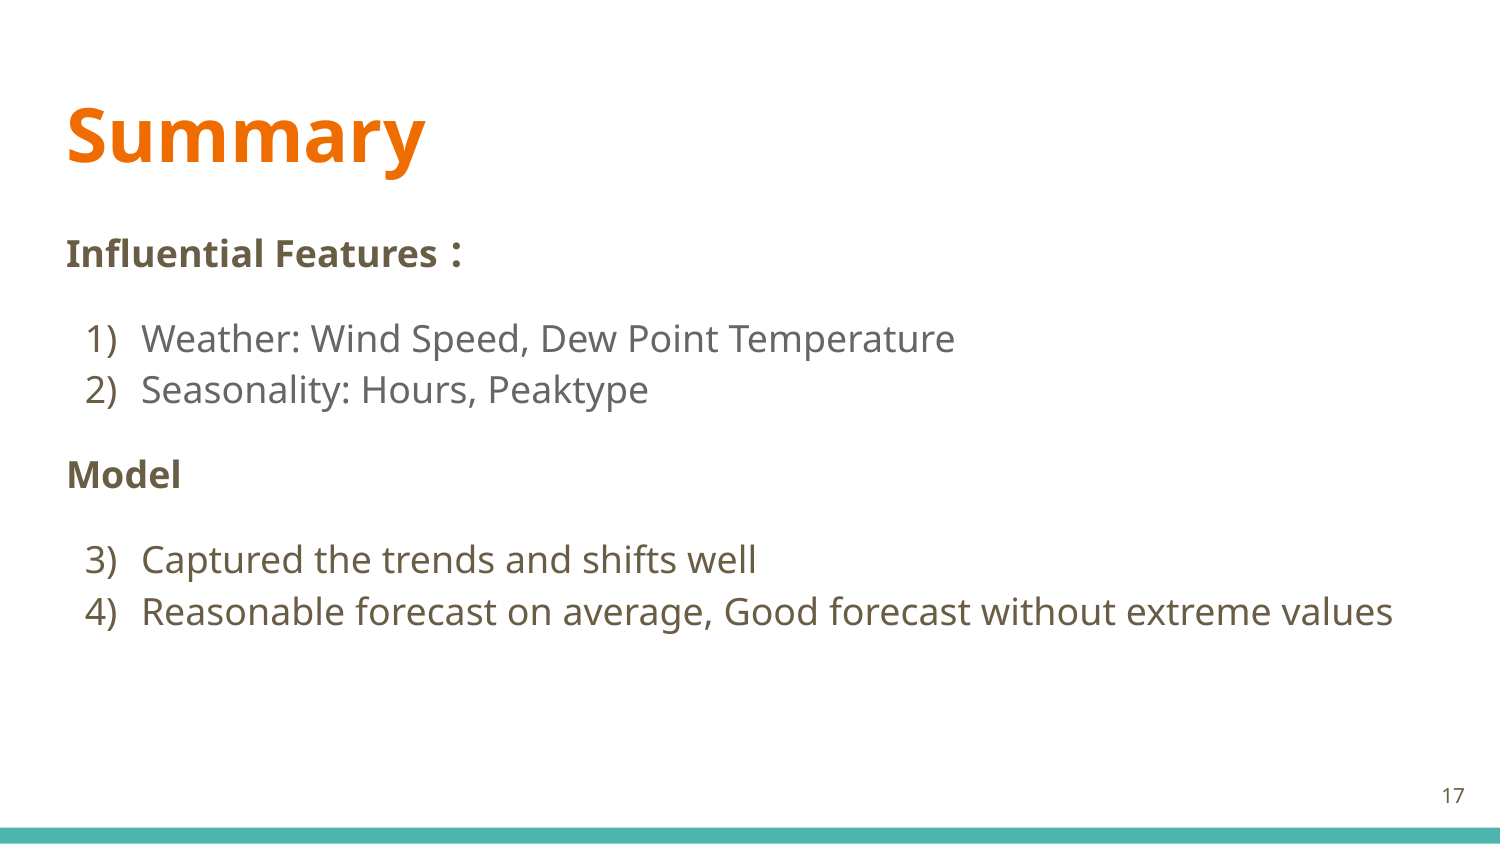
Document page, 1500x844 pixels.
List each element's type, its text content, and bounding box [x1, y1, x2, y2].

list Influential Features： Weather: Wind Speed, Dew Point Temperature Seasonality: Hours, Peaktype Model Captured the trends and shifts well Reasonable forecast on average, Good forecast without extreme values [51, 207, 1449, 750]
title Summary [51, 72, 1449, 189]
slide_number 17 [1389, 764, 1480, 830]
